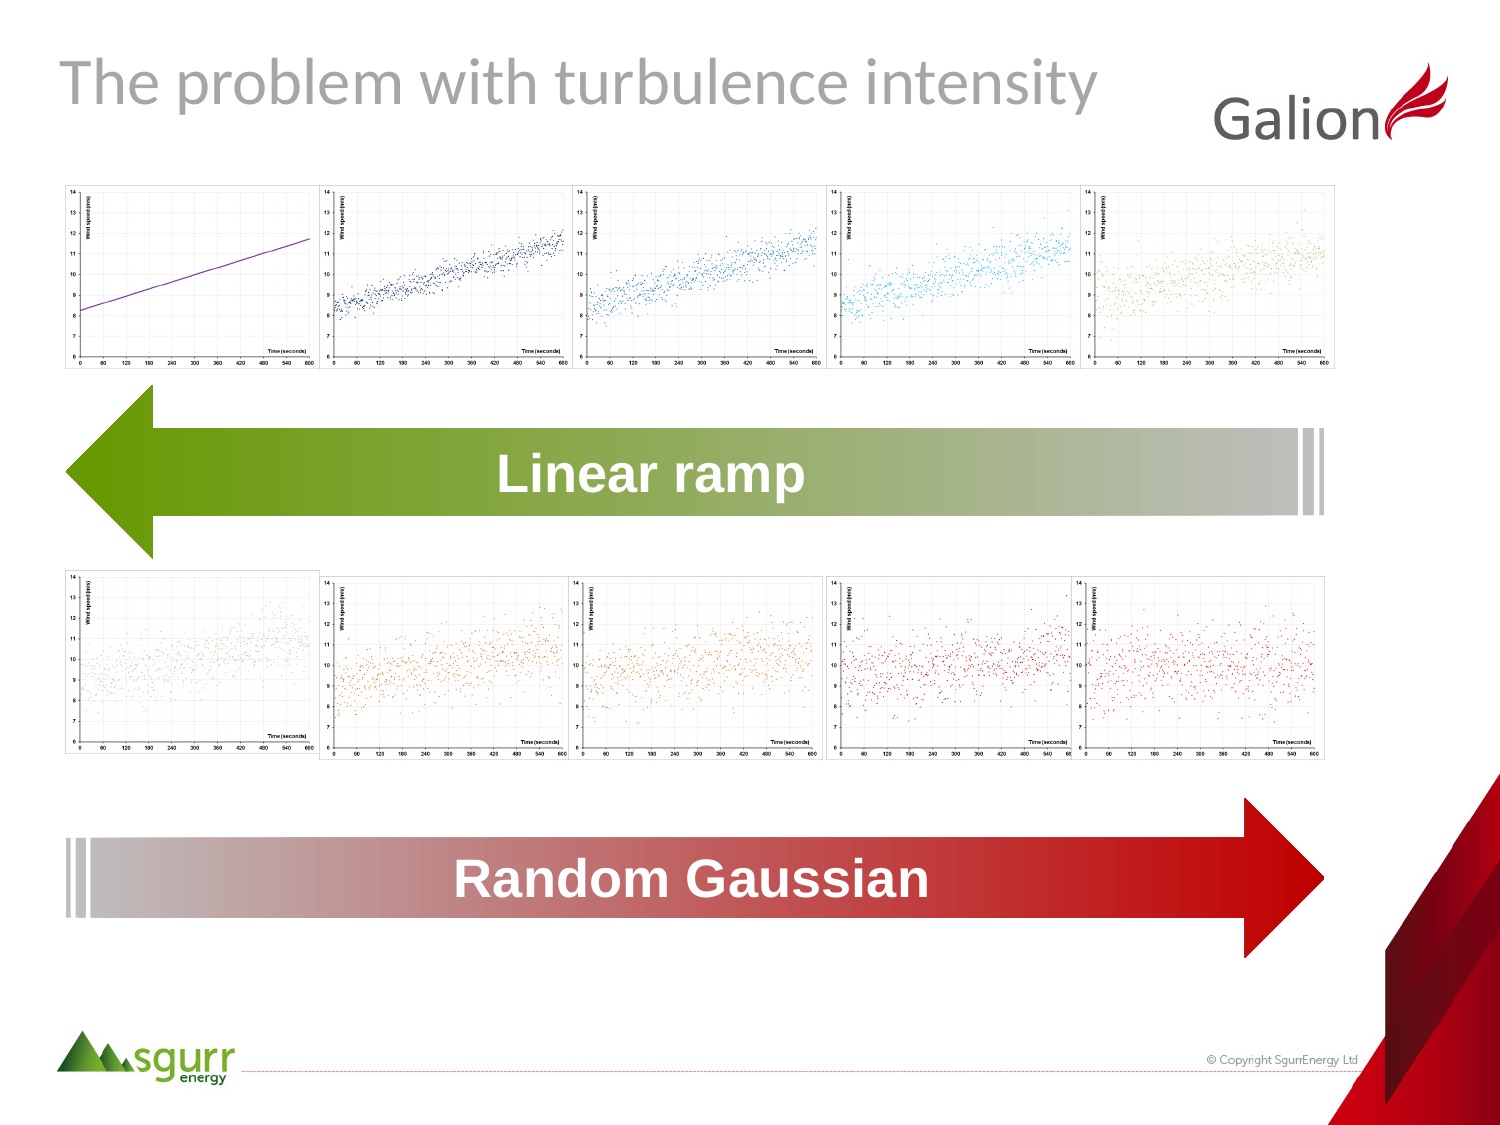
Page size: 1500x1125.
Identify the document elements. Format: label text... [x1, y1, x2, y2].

text_box [65, 837, 71, 918]
text_box Linear ramp [481, 431, 910, 511]
text_box [1319, 428, 1325, 516]
text_box [75, 837, 86, 918]
picture [2, 7, 1500, 1125]
title The problem with turbulence intensity [44, 45, 1167, 111]
text_box Random Gaussian [439, 836, 961, 916]
text_box [1302, 428, 1314, 516]
text_box [65, 384, 1298, 559]
text_box [90, 797, 1325, 958]
